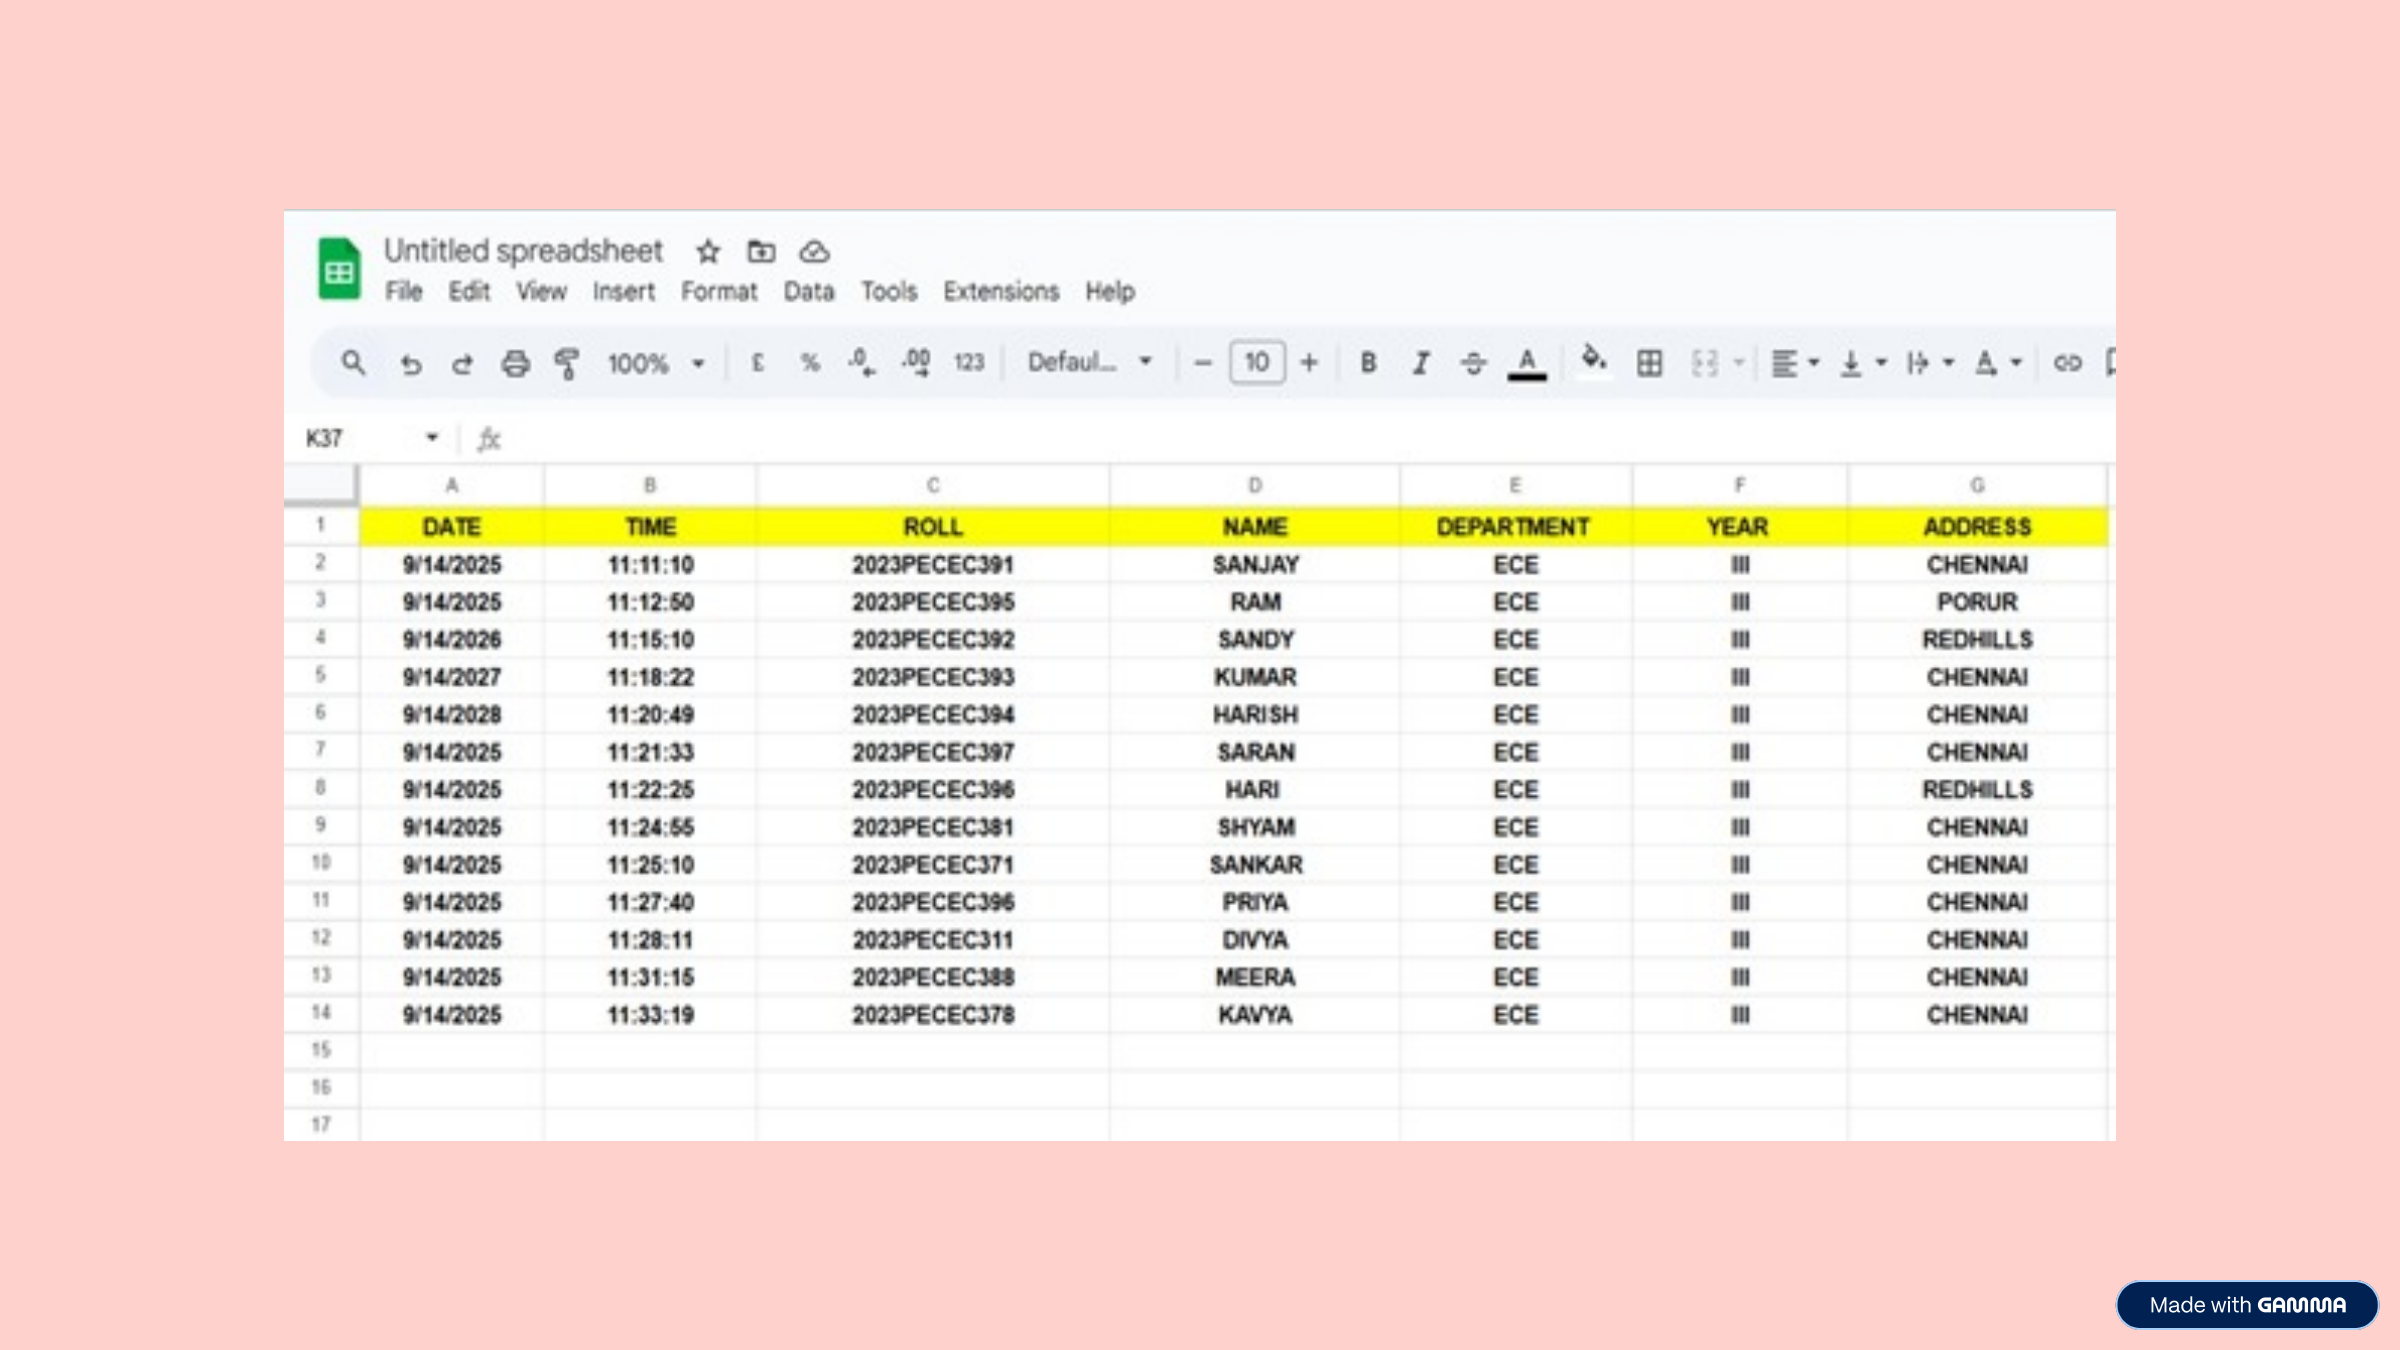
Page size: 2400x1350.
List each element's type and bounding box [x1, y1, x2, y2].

picture [2106, 1271, 2389, 1339]
text_box [130, 1037, 1061, 1154]
picture [284, 209, 2116, 1141]
